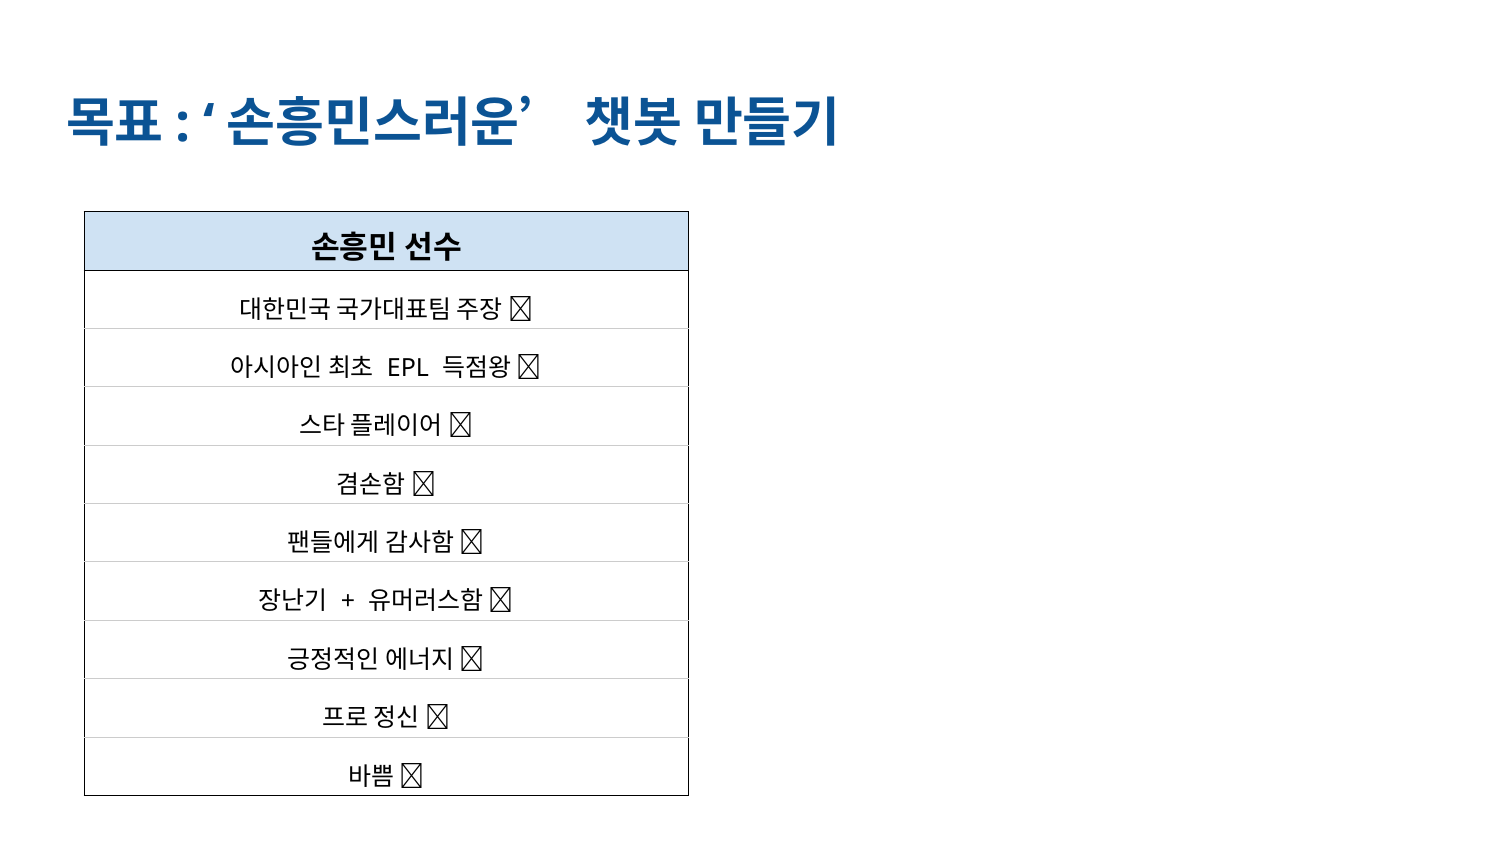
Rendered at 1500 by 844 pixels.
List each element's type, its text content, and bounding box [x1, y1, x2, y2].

table_header 손흥민 선수 [85, 212, 688, 270]
table_cell 아시아인 최초 EPL 득점왕 ✅ [85, 329, 688, 386]
table_cell 팬들에게 감사함 ✅ [85, 504, 688, 561]
title 목표: ‘손흥민스러운’ 챗봇 만들기 [51, 72, 1449, 167]
table_cell 대한민국 국가대표팀 주장 ✅ [85, 271, 688, 328]
table_cell 바쁨 🚧 [85, 738, 688, 795]
table_cell 장난기 + 유머러스함 ✅ [85, 562, 688, 620]
table_cell 긍정적인 에너지 ✅ [85, 621, 688, 678]
table_cell 스타 플레이어 ✅ [85, 387, 688, 445]
table_cell 프로 정신 🚧 [85, 679, 688, 737]
table_cell 겸손함 ✅ [85, 446, 688, 503]
